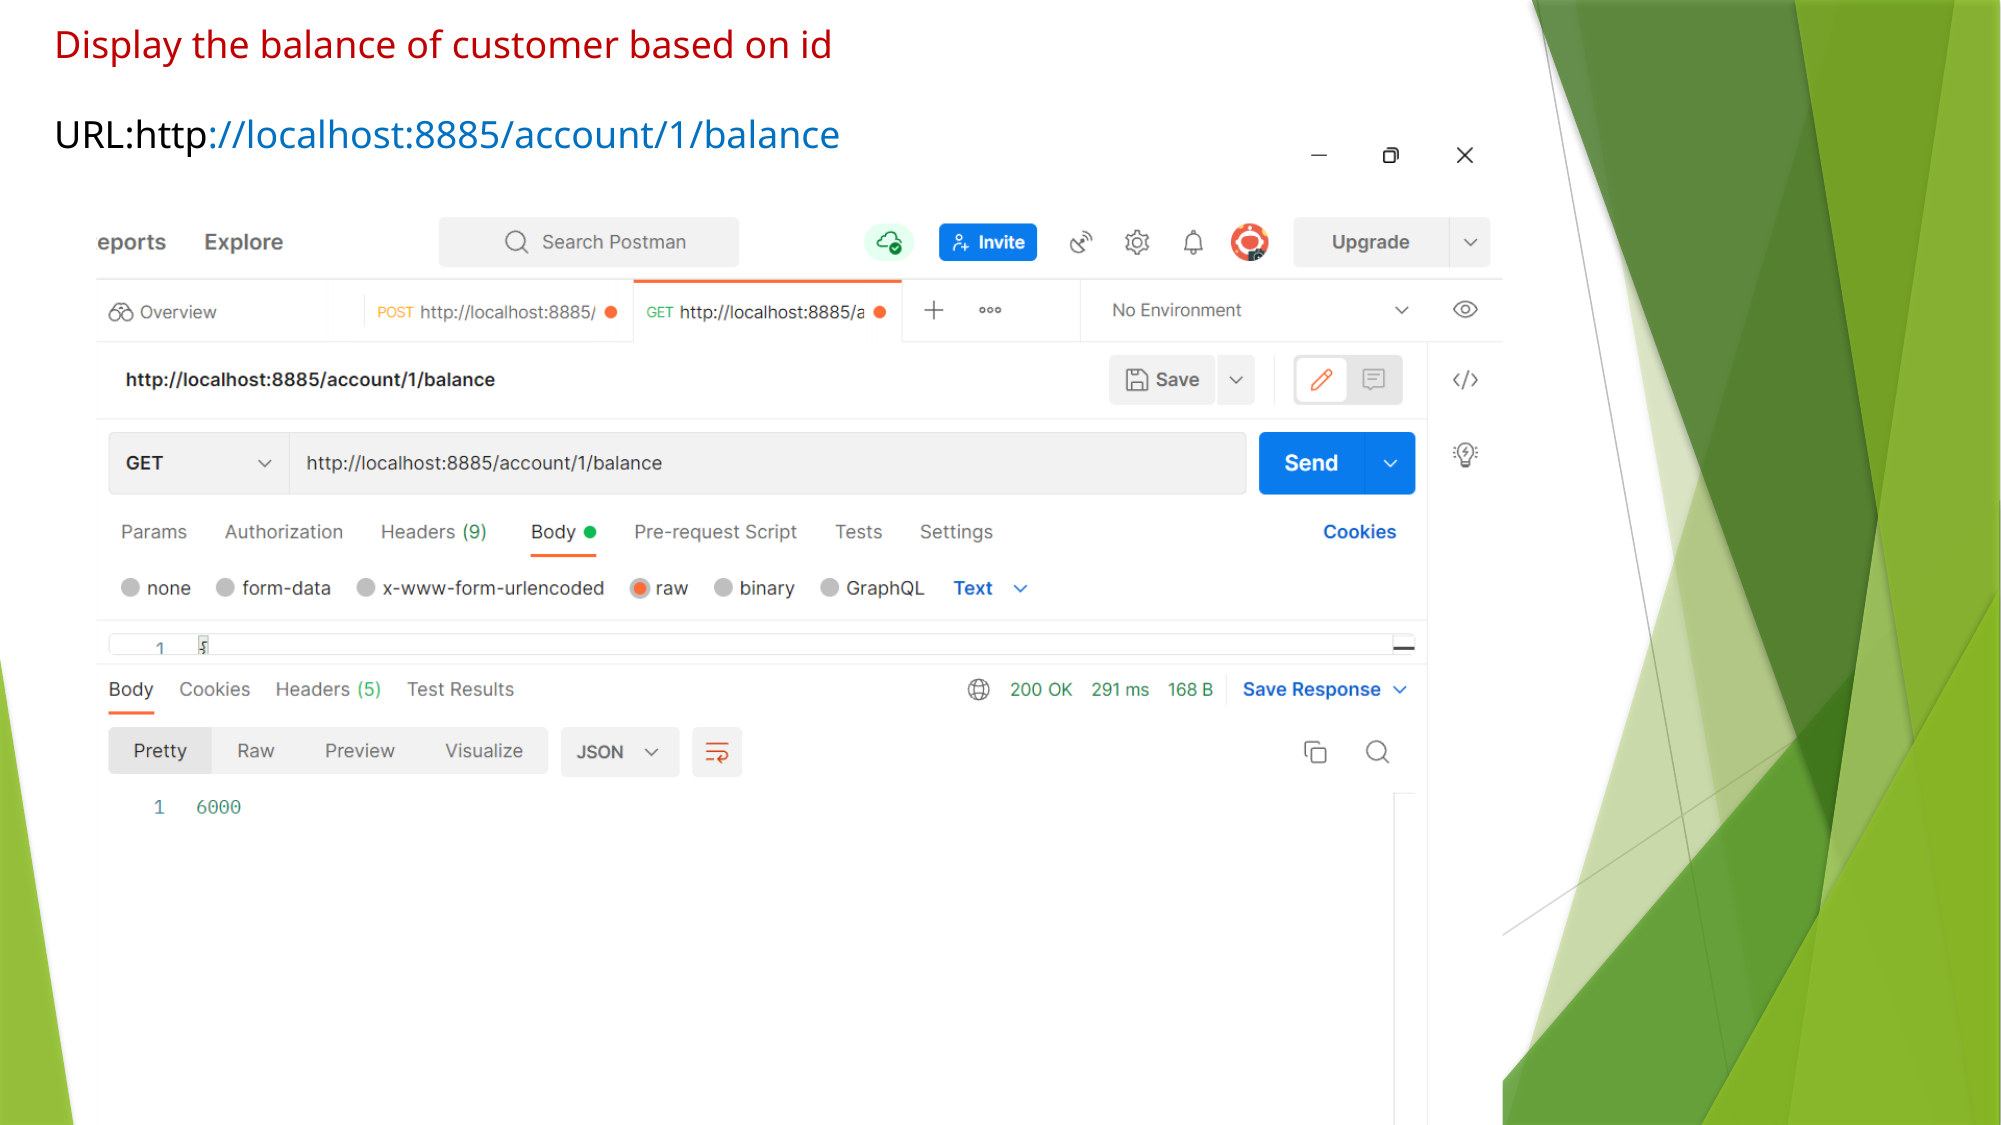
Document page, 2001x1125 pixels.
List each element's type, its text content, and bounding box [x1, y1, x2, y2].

picture [95, 137, 1504, 1125]
text_box Display the balance of customer based on id URL:http://localhost:8885/account/1/balance [39, 14, 1617, 164]
